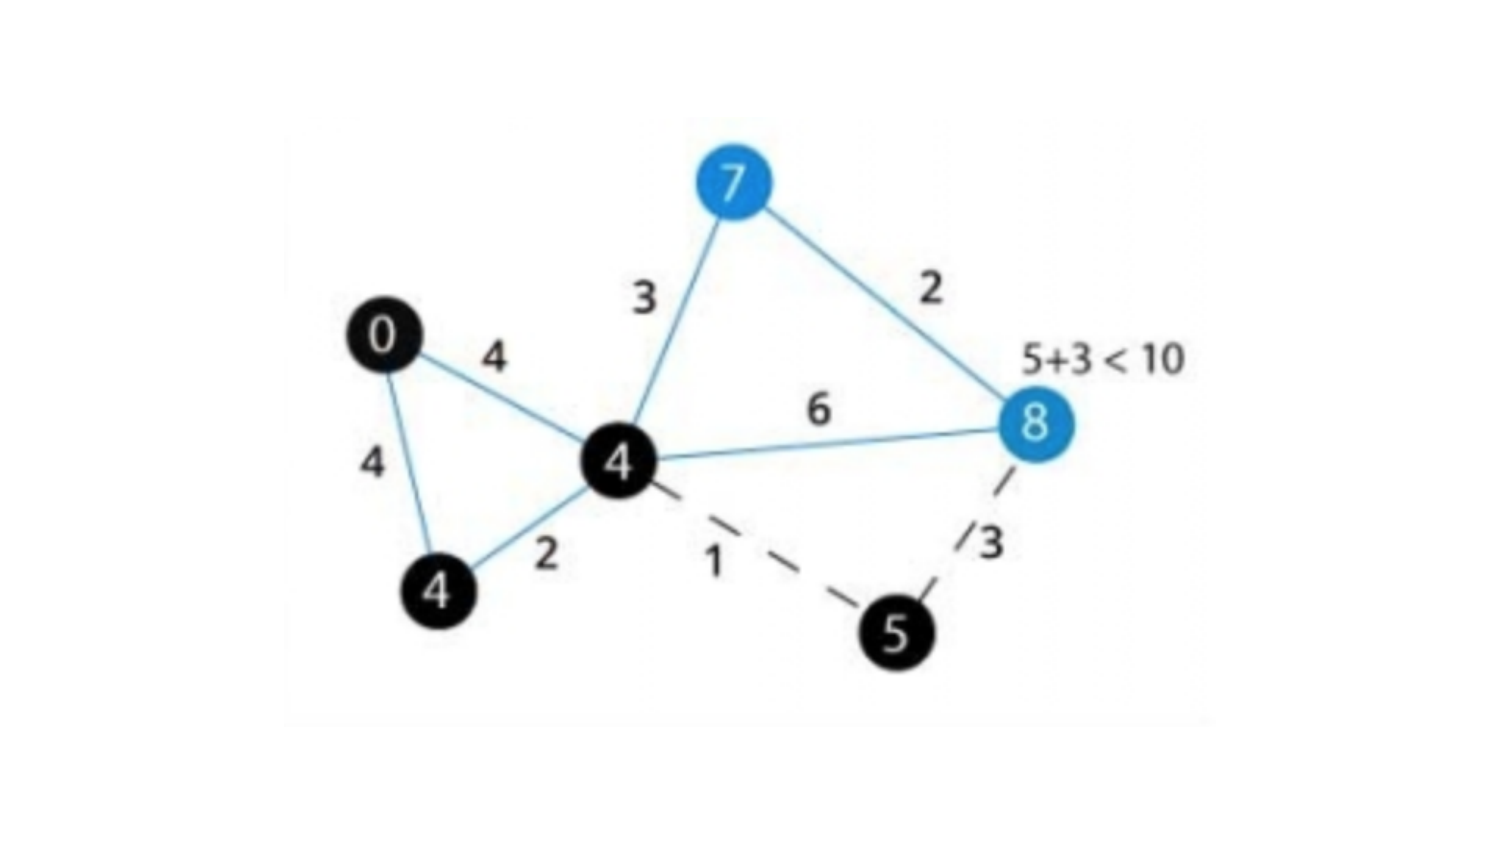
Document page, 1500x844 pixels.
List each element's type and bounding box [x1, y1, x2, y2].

picture [284, 116, 1216, 727]
